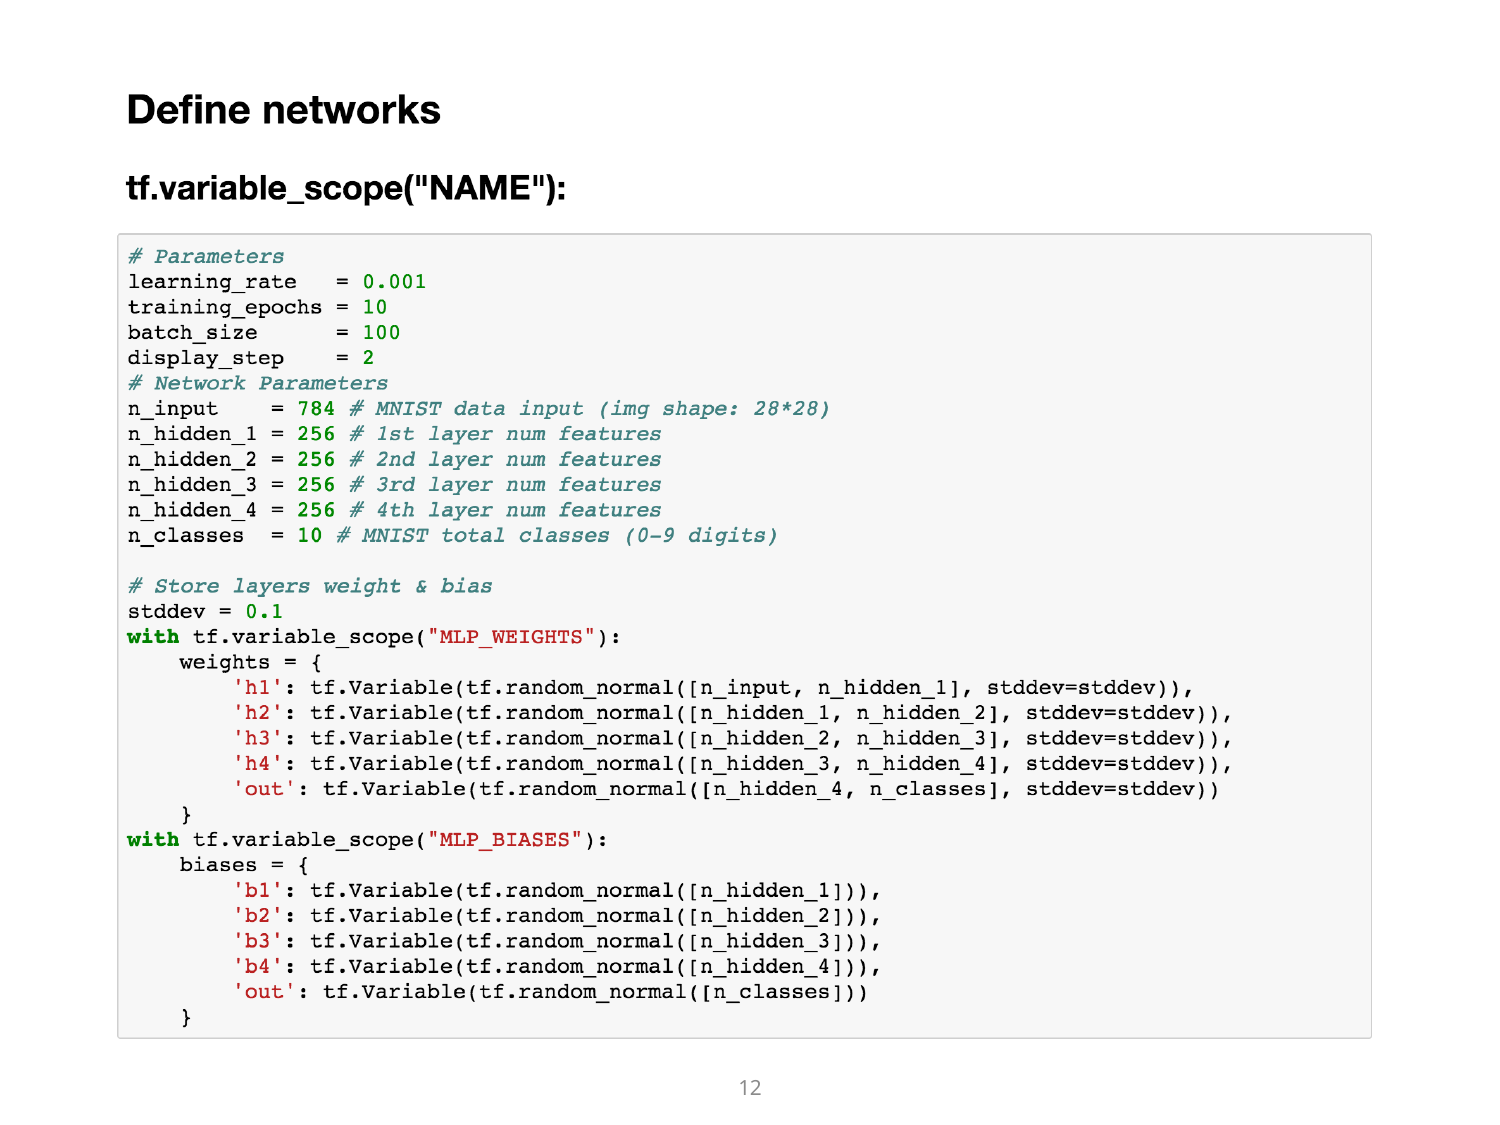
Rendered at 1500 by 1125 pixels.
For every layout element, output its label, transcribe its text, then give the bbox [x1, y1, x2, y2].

slide_number 12 [575, 1058, 925, 1119]
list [113, 77, 1386, 1048]
